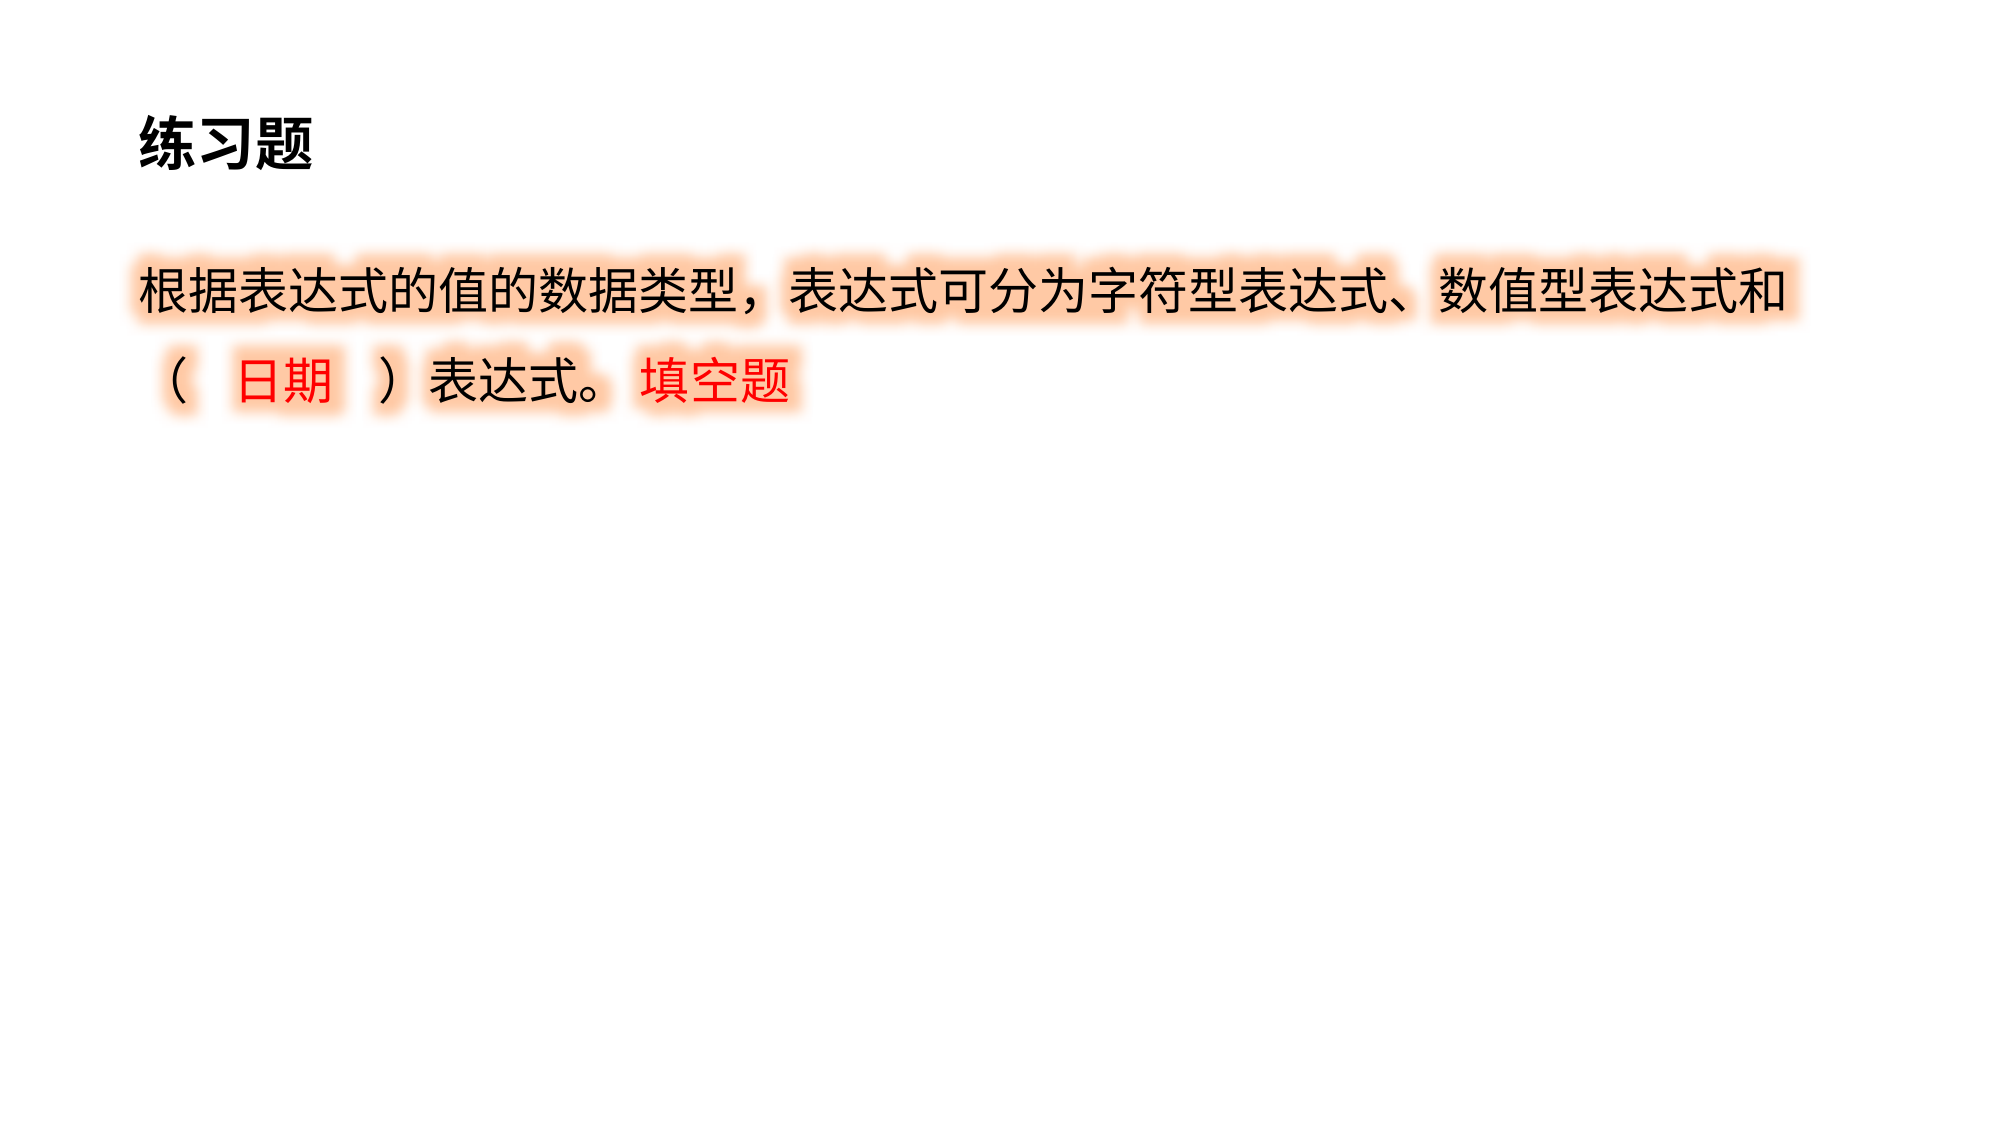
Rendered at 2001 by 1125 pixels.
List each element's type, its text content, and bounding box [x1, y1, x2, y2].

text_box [113, 212, 1847, 1055]
text_box 练习题 [120, 97, 1568, 187]
text_box 根据表达式的值的数据类型，表达式可分为字符型表达式、数值型表达式和（ 日期 ）表达式。 填空题 [120, 219, 1839, 1047]
text_box 从表或视图中删除数据 [117, 216, 1843, 1051]
